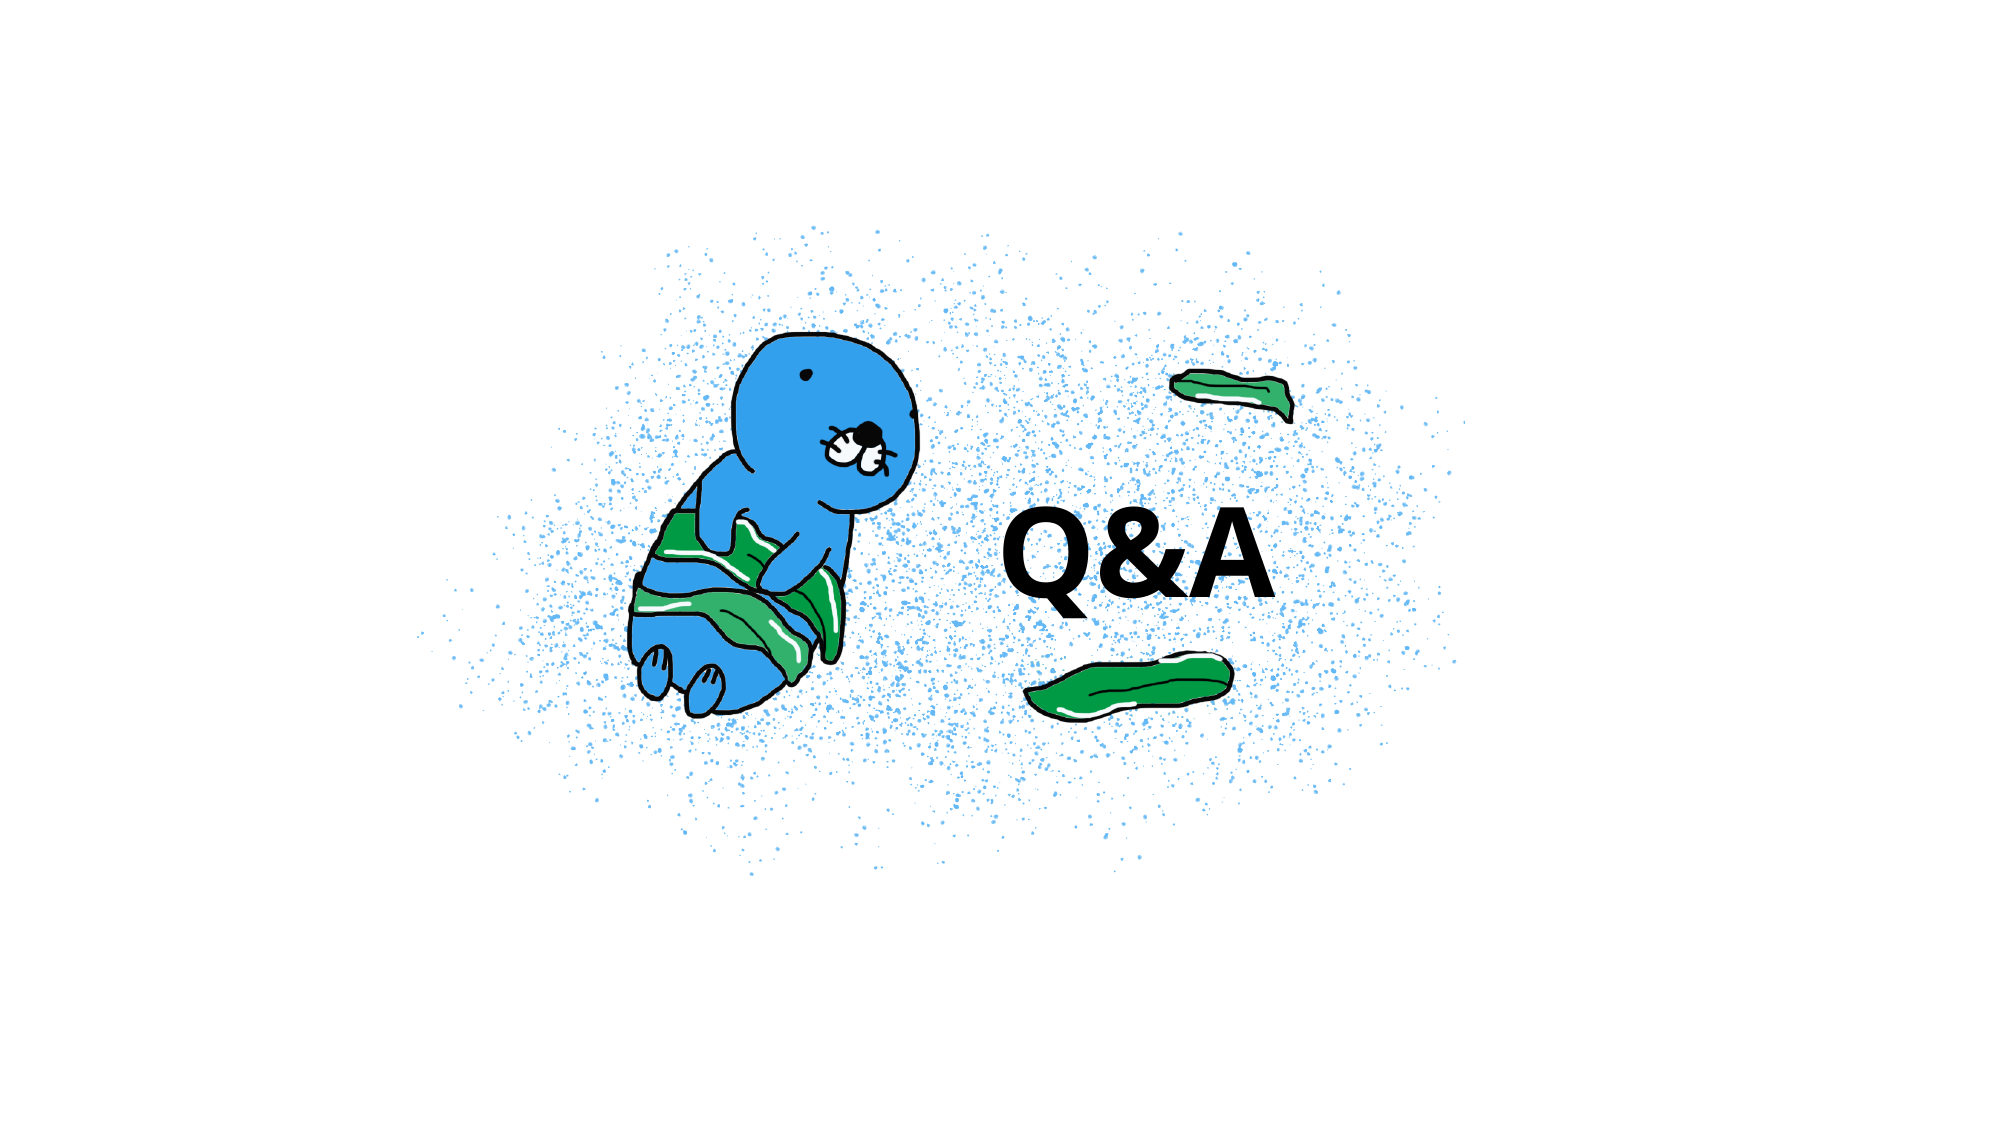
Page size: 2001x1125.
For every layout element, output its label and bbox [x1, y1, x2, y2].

picture [322, 120, 1465, 977]
